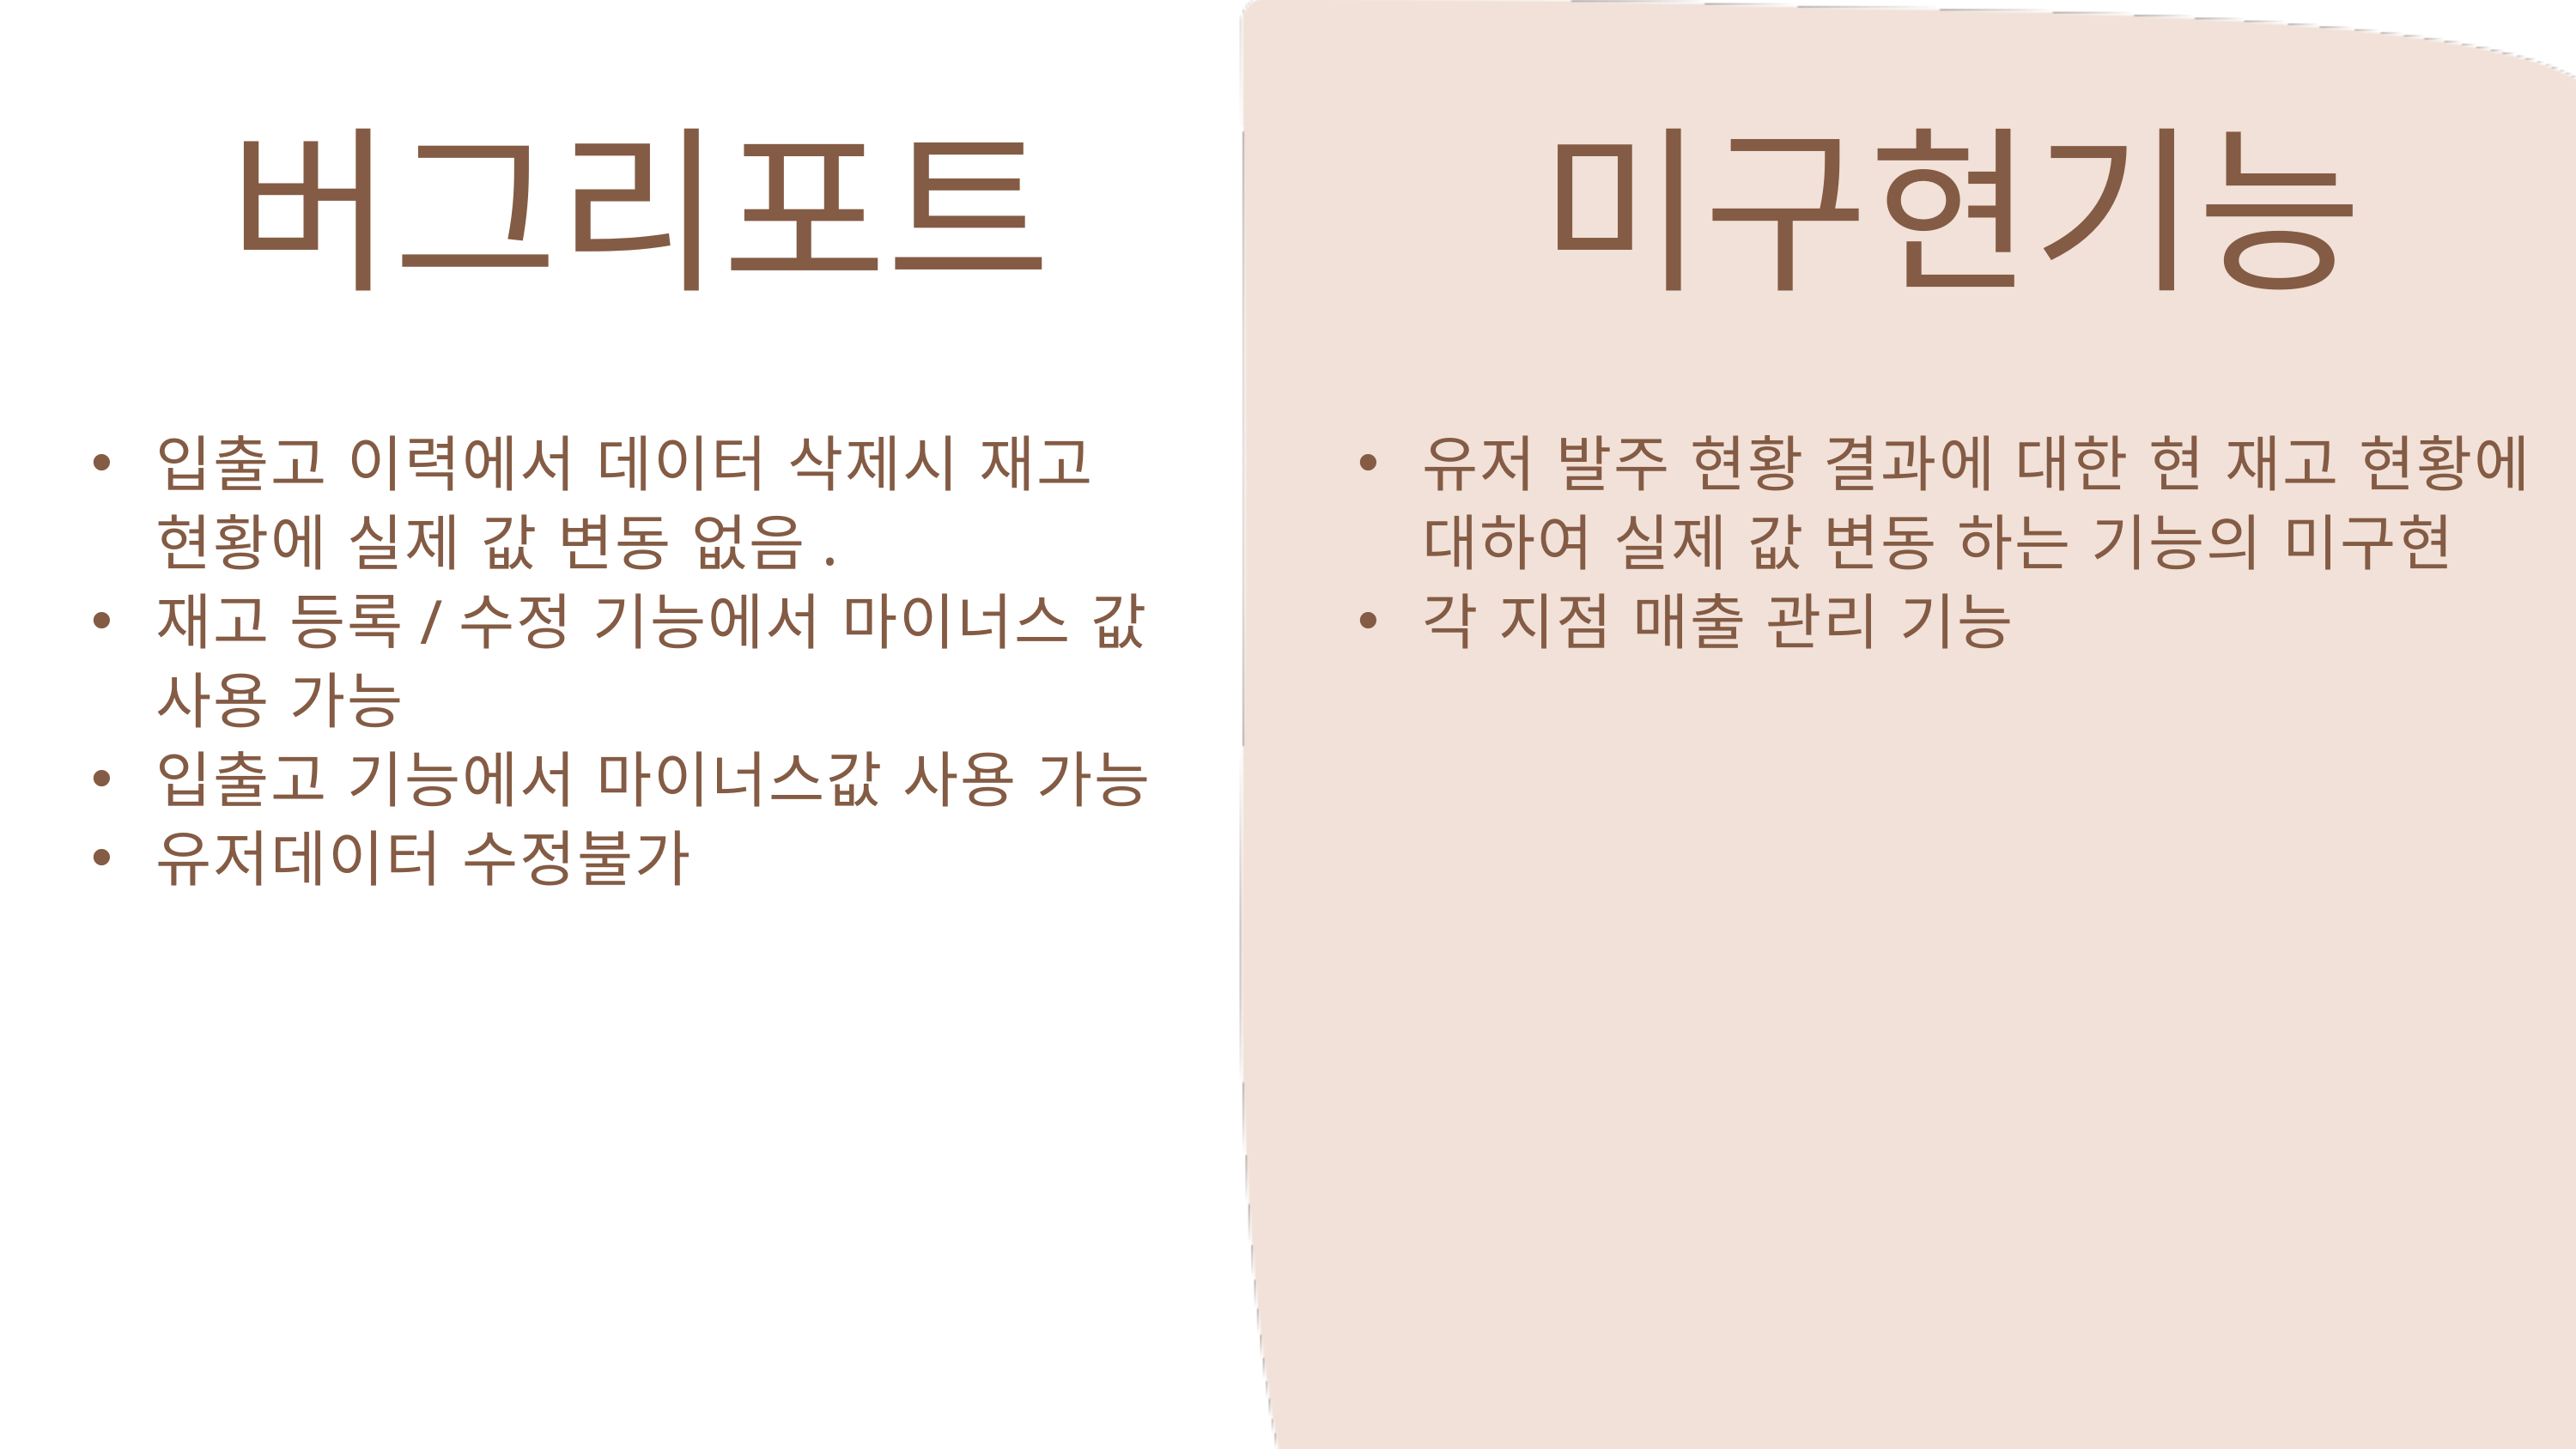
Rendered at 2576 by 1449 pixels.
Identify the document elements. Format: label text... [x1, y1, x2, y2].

text_box 유저 발주 현황 결과에 대한 현 재고 현황에 대하여 실제 값 변동 하는 기능의 미구현 각 지점 매출 관리 기능 [1358, 419, 2544, 657]
text_box 입출고 이력에서 데이터 삭제시 재고 현황에 실제 값 변동 없음. 재고 등록/수정 기능에서 마이너스 값 사용 가능 입출고 기능에서 마이너스값 사용 가능 유저데이터 수정불가 [91, 419, 1181, 894]
text_box [1236, 0, 2576, 1449]
text_box 버그리포트 [169, 134, 1110, 313]
text_box 미구현기능 [1488, 134, 2414, 313]
